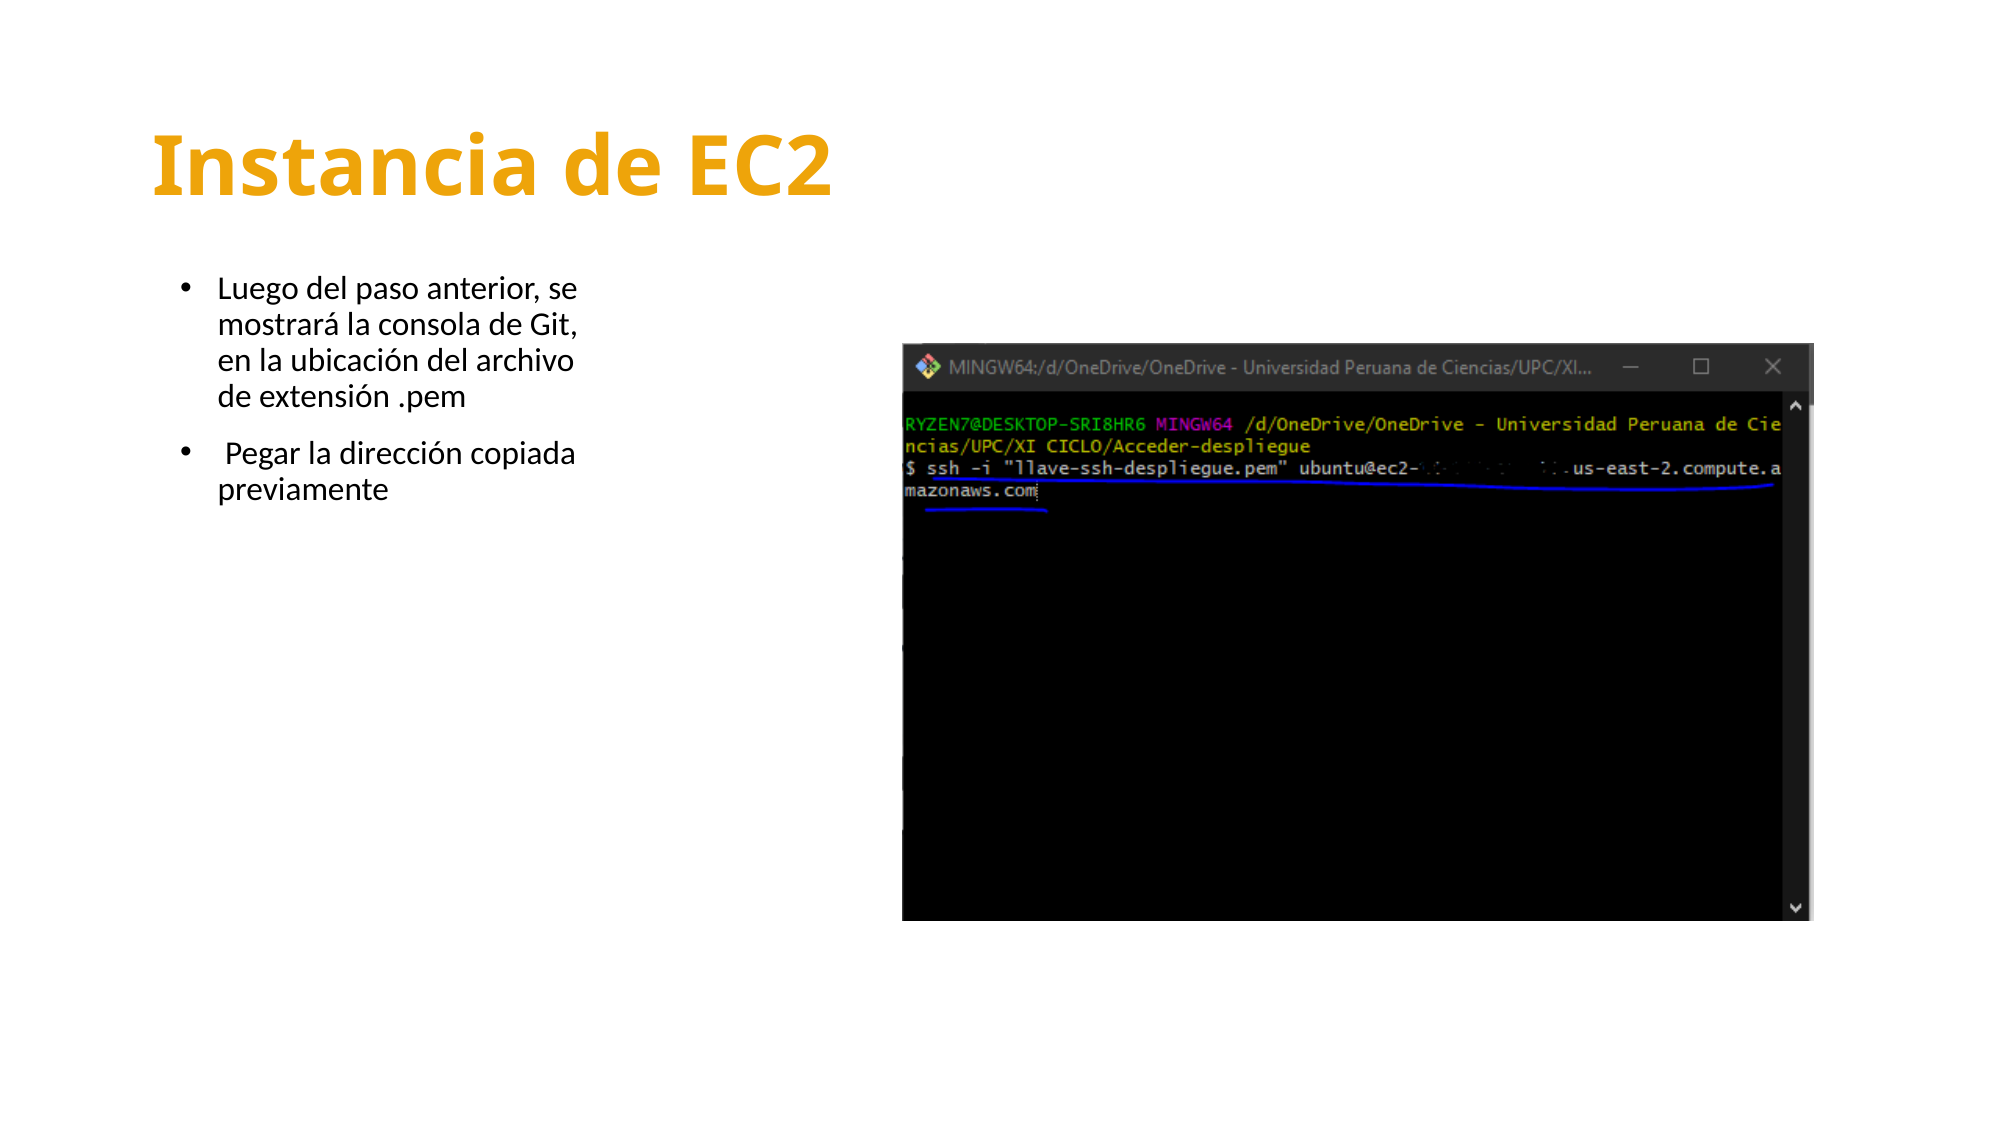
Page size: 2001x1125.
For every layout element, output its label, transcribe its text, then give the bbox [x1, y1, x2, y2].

list Luego del paso anterior, se mostrará la consola de Git, en la ubicación del archivo de extensión .pem Pegar la dirección copiada previamente [165, 263, 630, 1028]
picture [902, 343, 1814, 921]
text_box Instancia de EC2 [137, 59, 1835, 278]
